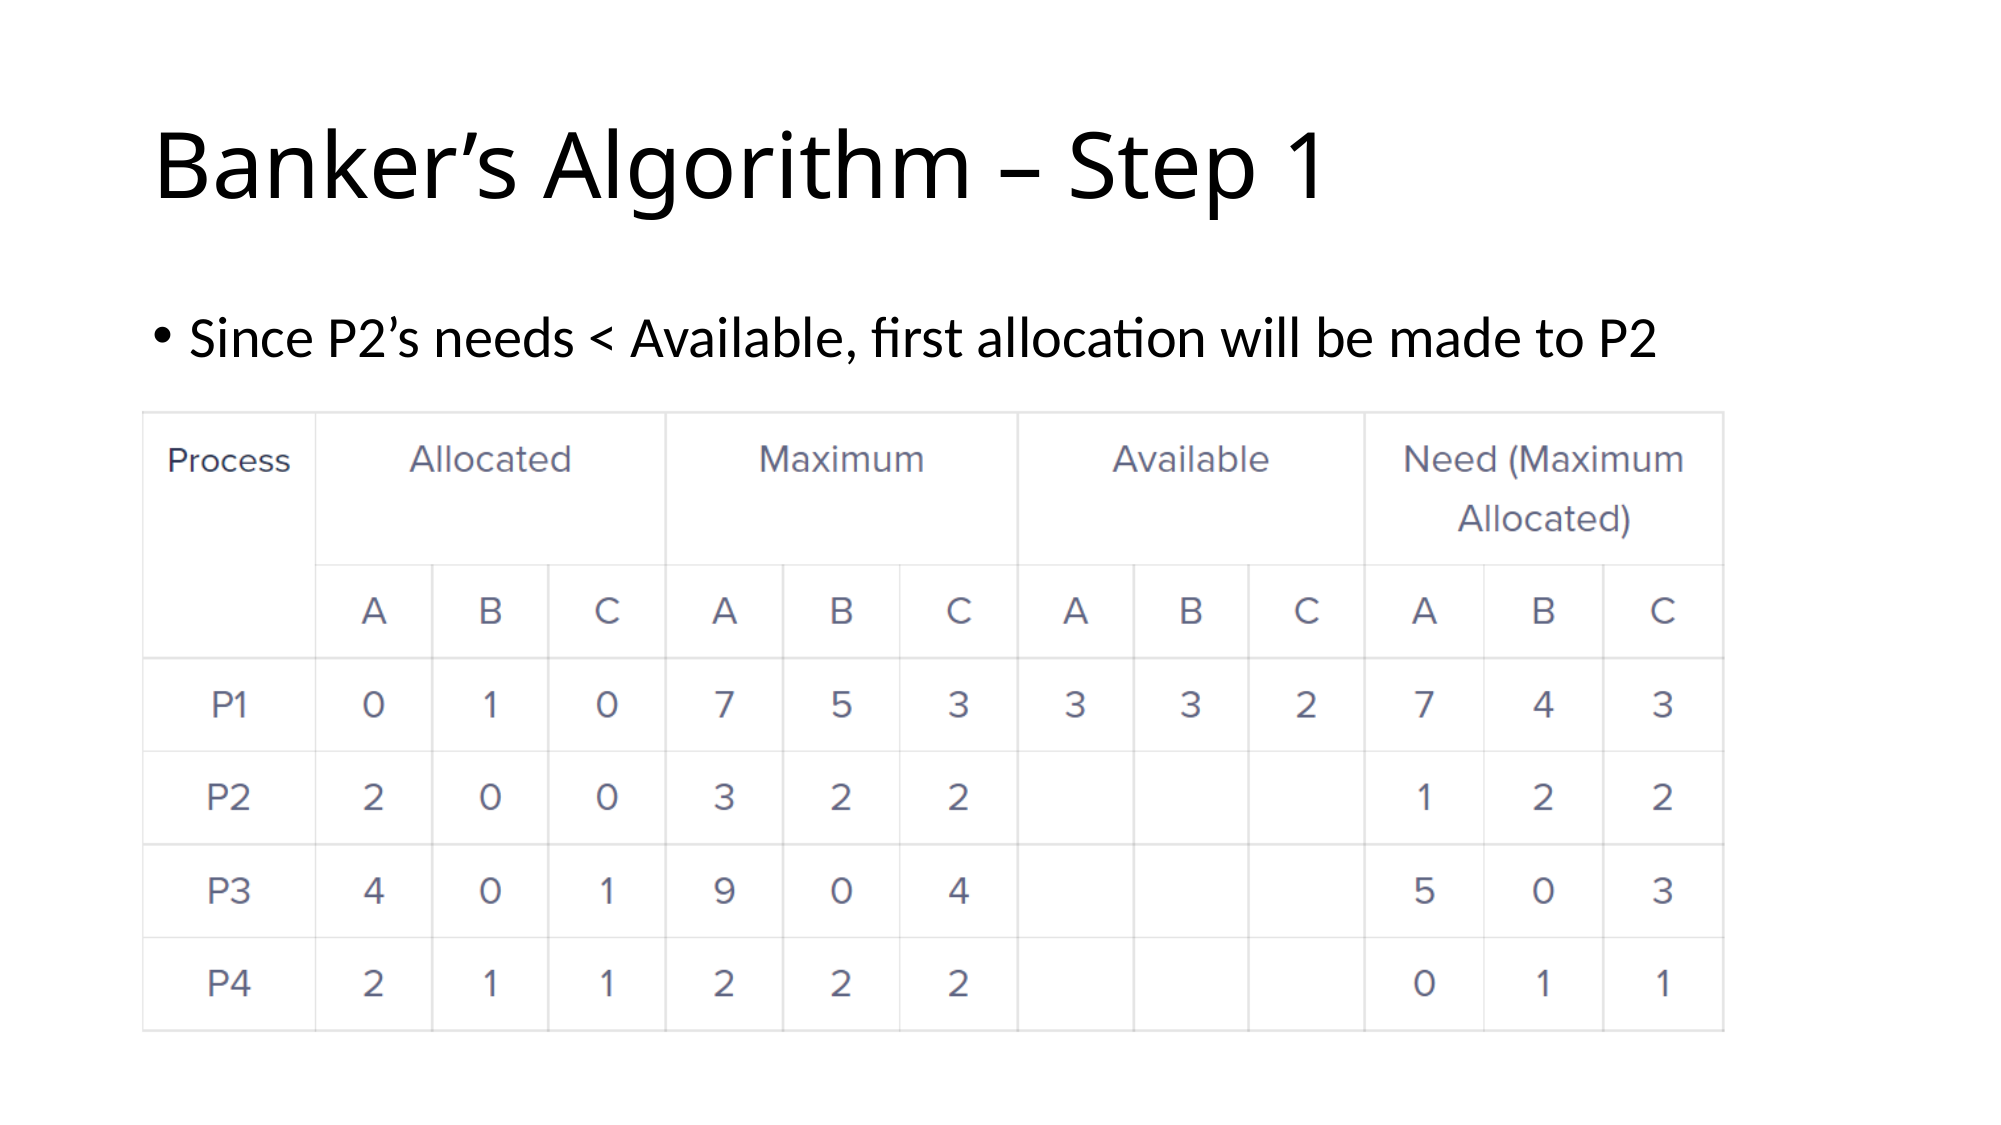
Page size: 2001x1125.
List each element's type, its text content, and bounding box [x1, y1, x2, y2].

list Since P2’s needs < Available, first allocation will be made to P2 [137, 299, 1863, 1014]
picture [137, 398, 1734, 1040]
title Banker’s Algorithm – Step 1 [137, 59, 1863, 278]
